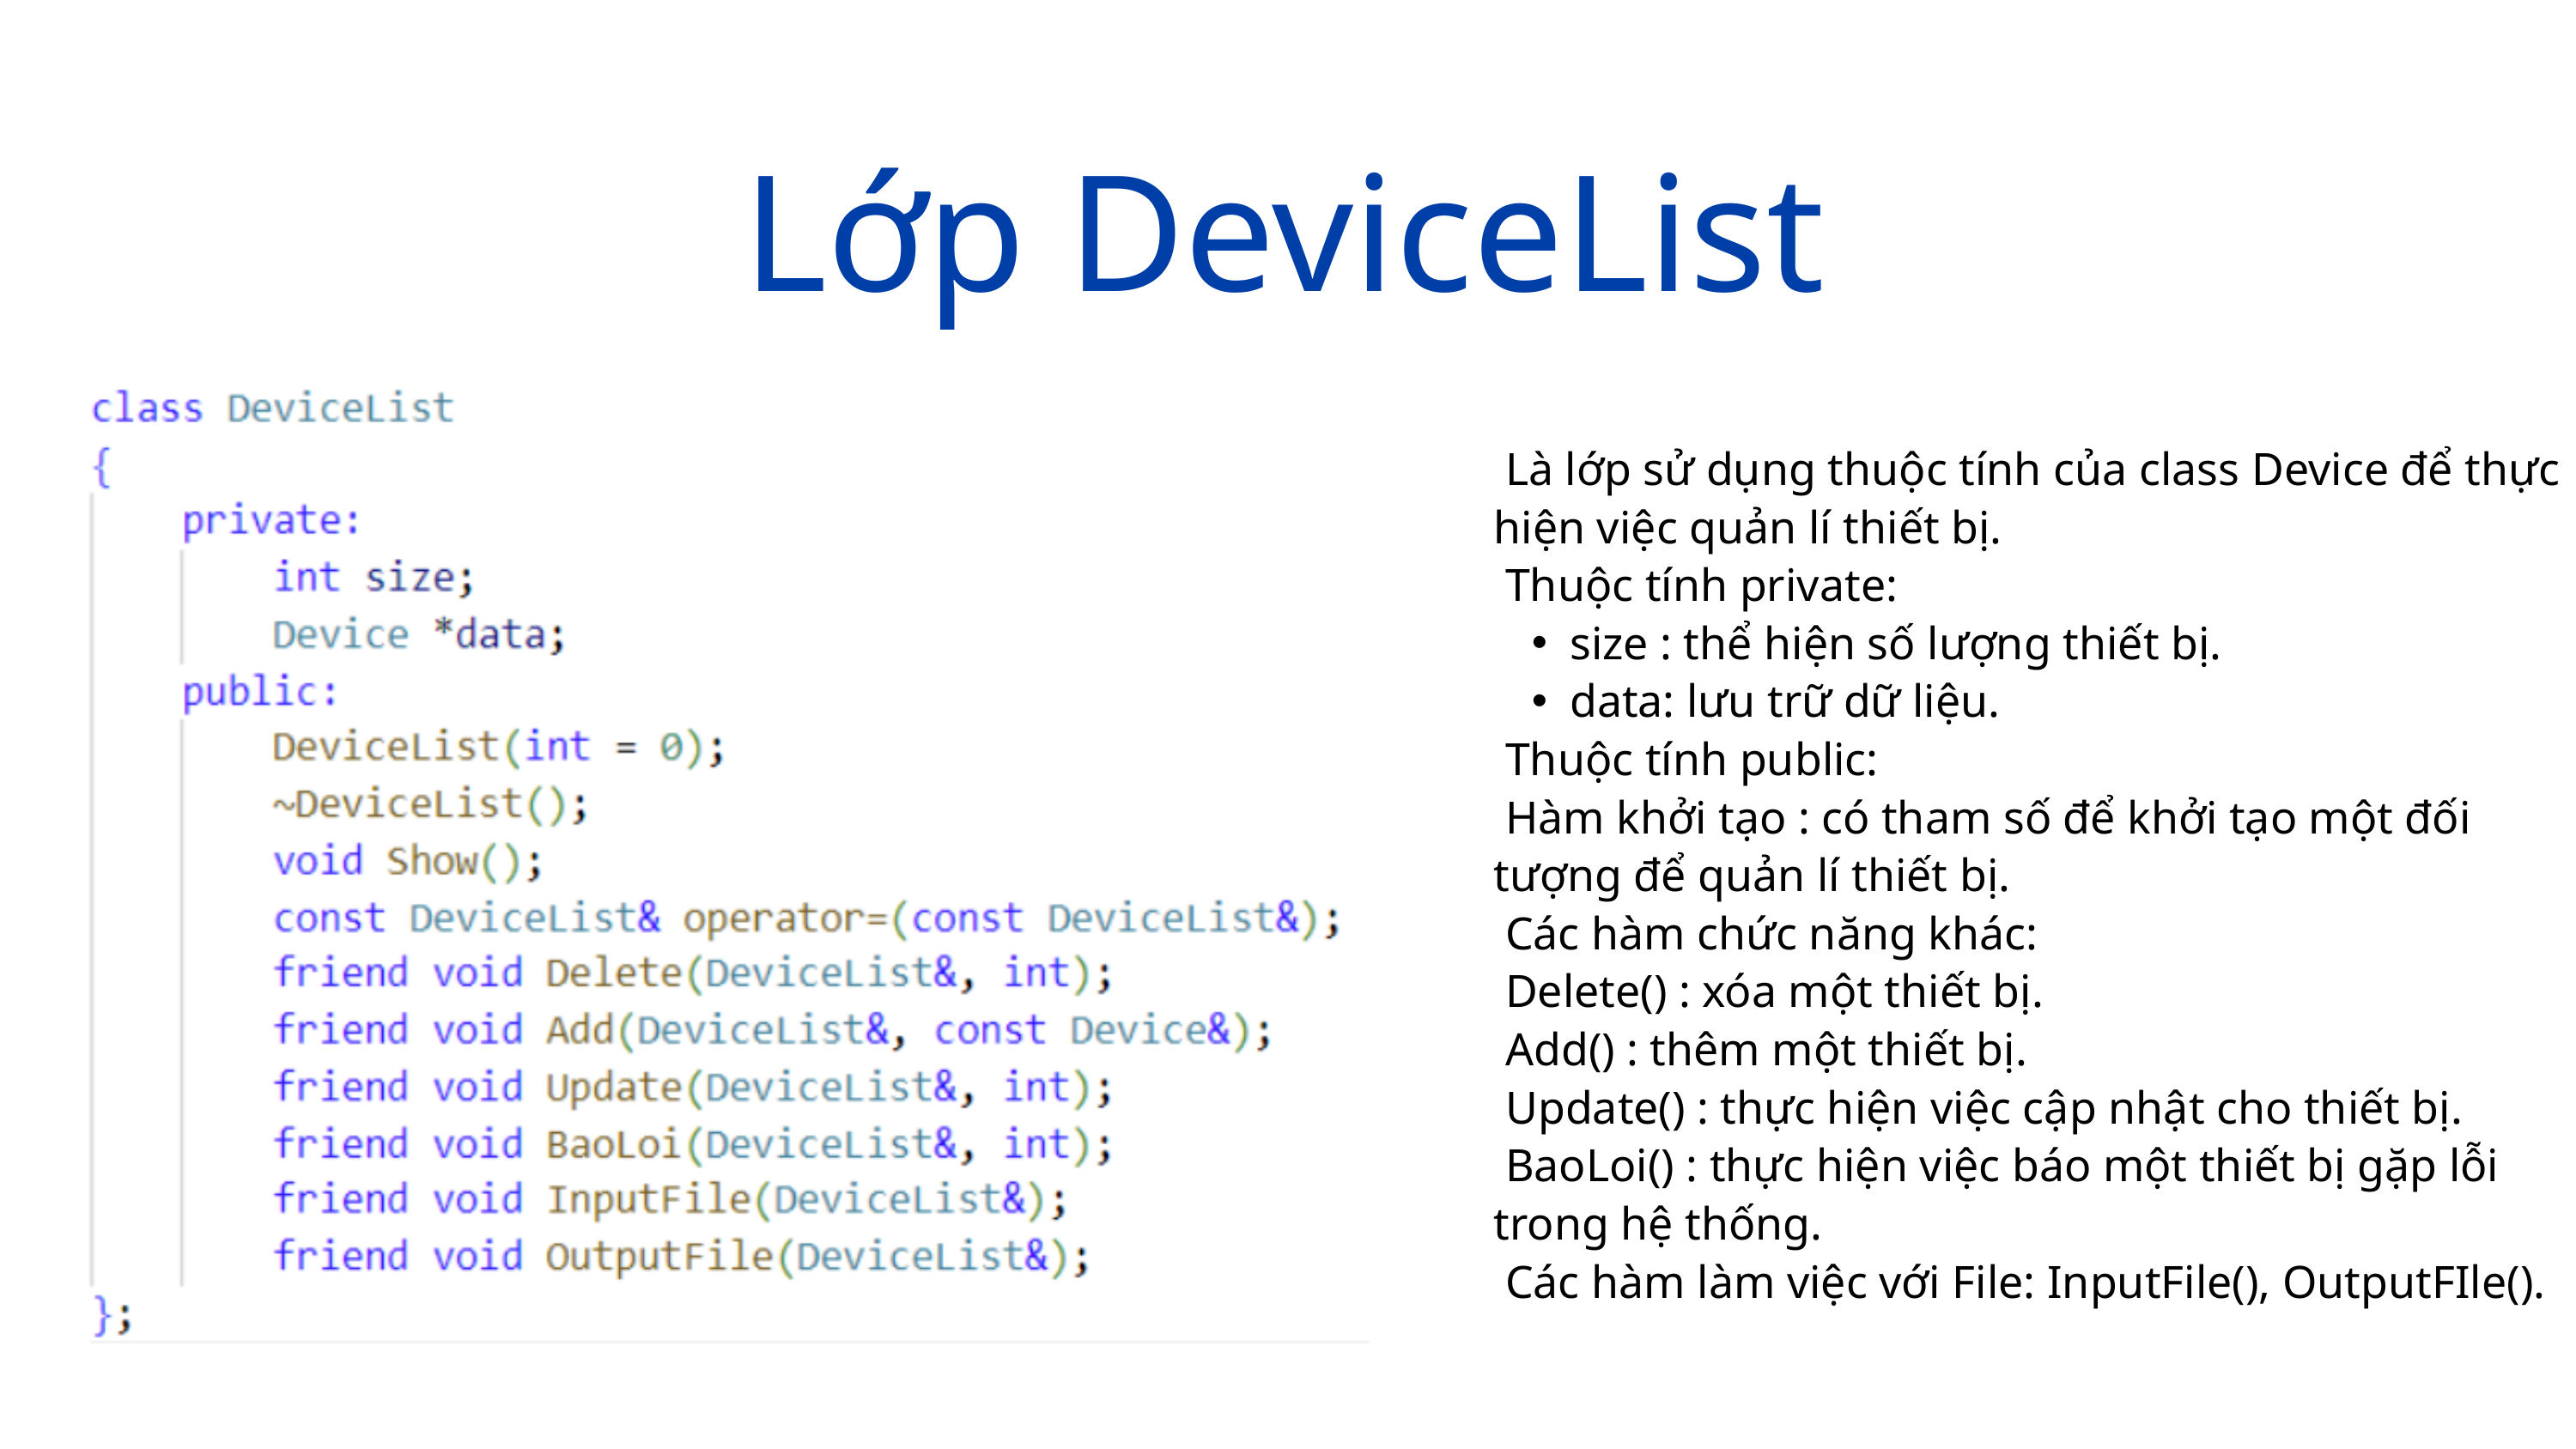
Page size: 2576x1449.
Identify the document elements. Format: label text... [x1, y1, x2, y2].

text_box Là lớp sử dụng thuộc tính của class Device để thực hiện việc quản lí thiết bị. Thuộc tính private: size : thể hiện số lượng thiết bị. data: lưu trữ dữ liệu. Thuộc tính public: Hàm khởi tạo : có tham số để khởi tạo một đối tượng để quản lí thiết bị. Các hàm chức năng khác: Delete() : xóa một thiết bị. Add() : thêm một thiết bị. Update() : thực hiện việc cập nhật cho thiết bị. BaoLoi() : thực hiện việc báo một thiết bị gặp lỗi trong hệ thống. Các hàm làm việc với File: InputFile(), OutputFIle(). [1493, 436, 2576, 1366]
text_box [68, 361, 1370, 1397]
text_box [171, 92, 2397, 361]
